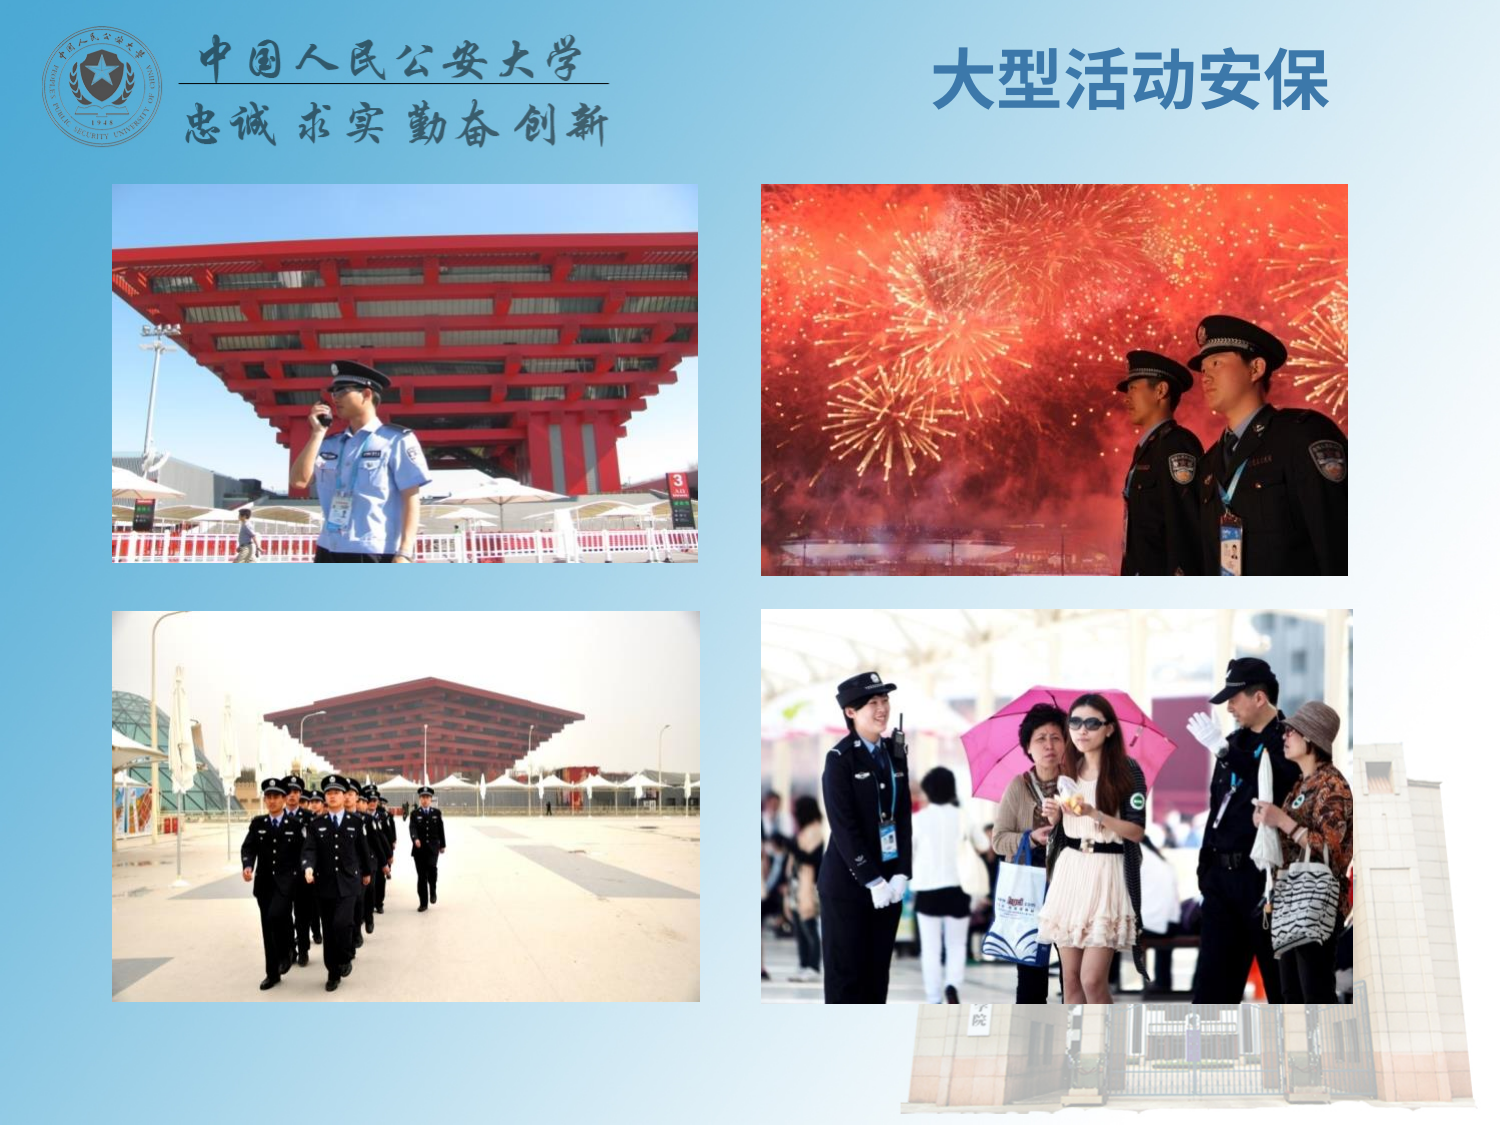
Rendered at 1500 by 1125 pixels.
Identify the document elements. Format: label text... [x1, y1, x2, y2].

picture [0, 0, 1500, 1125]
text_box 大型活动安保 [915, 30, 1394, 126]
